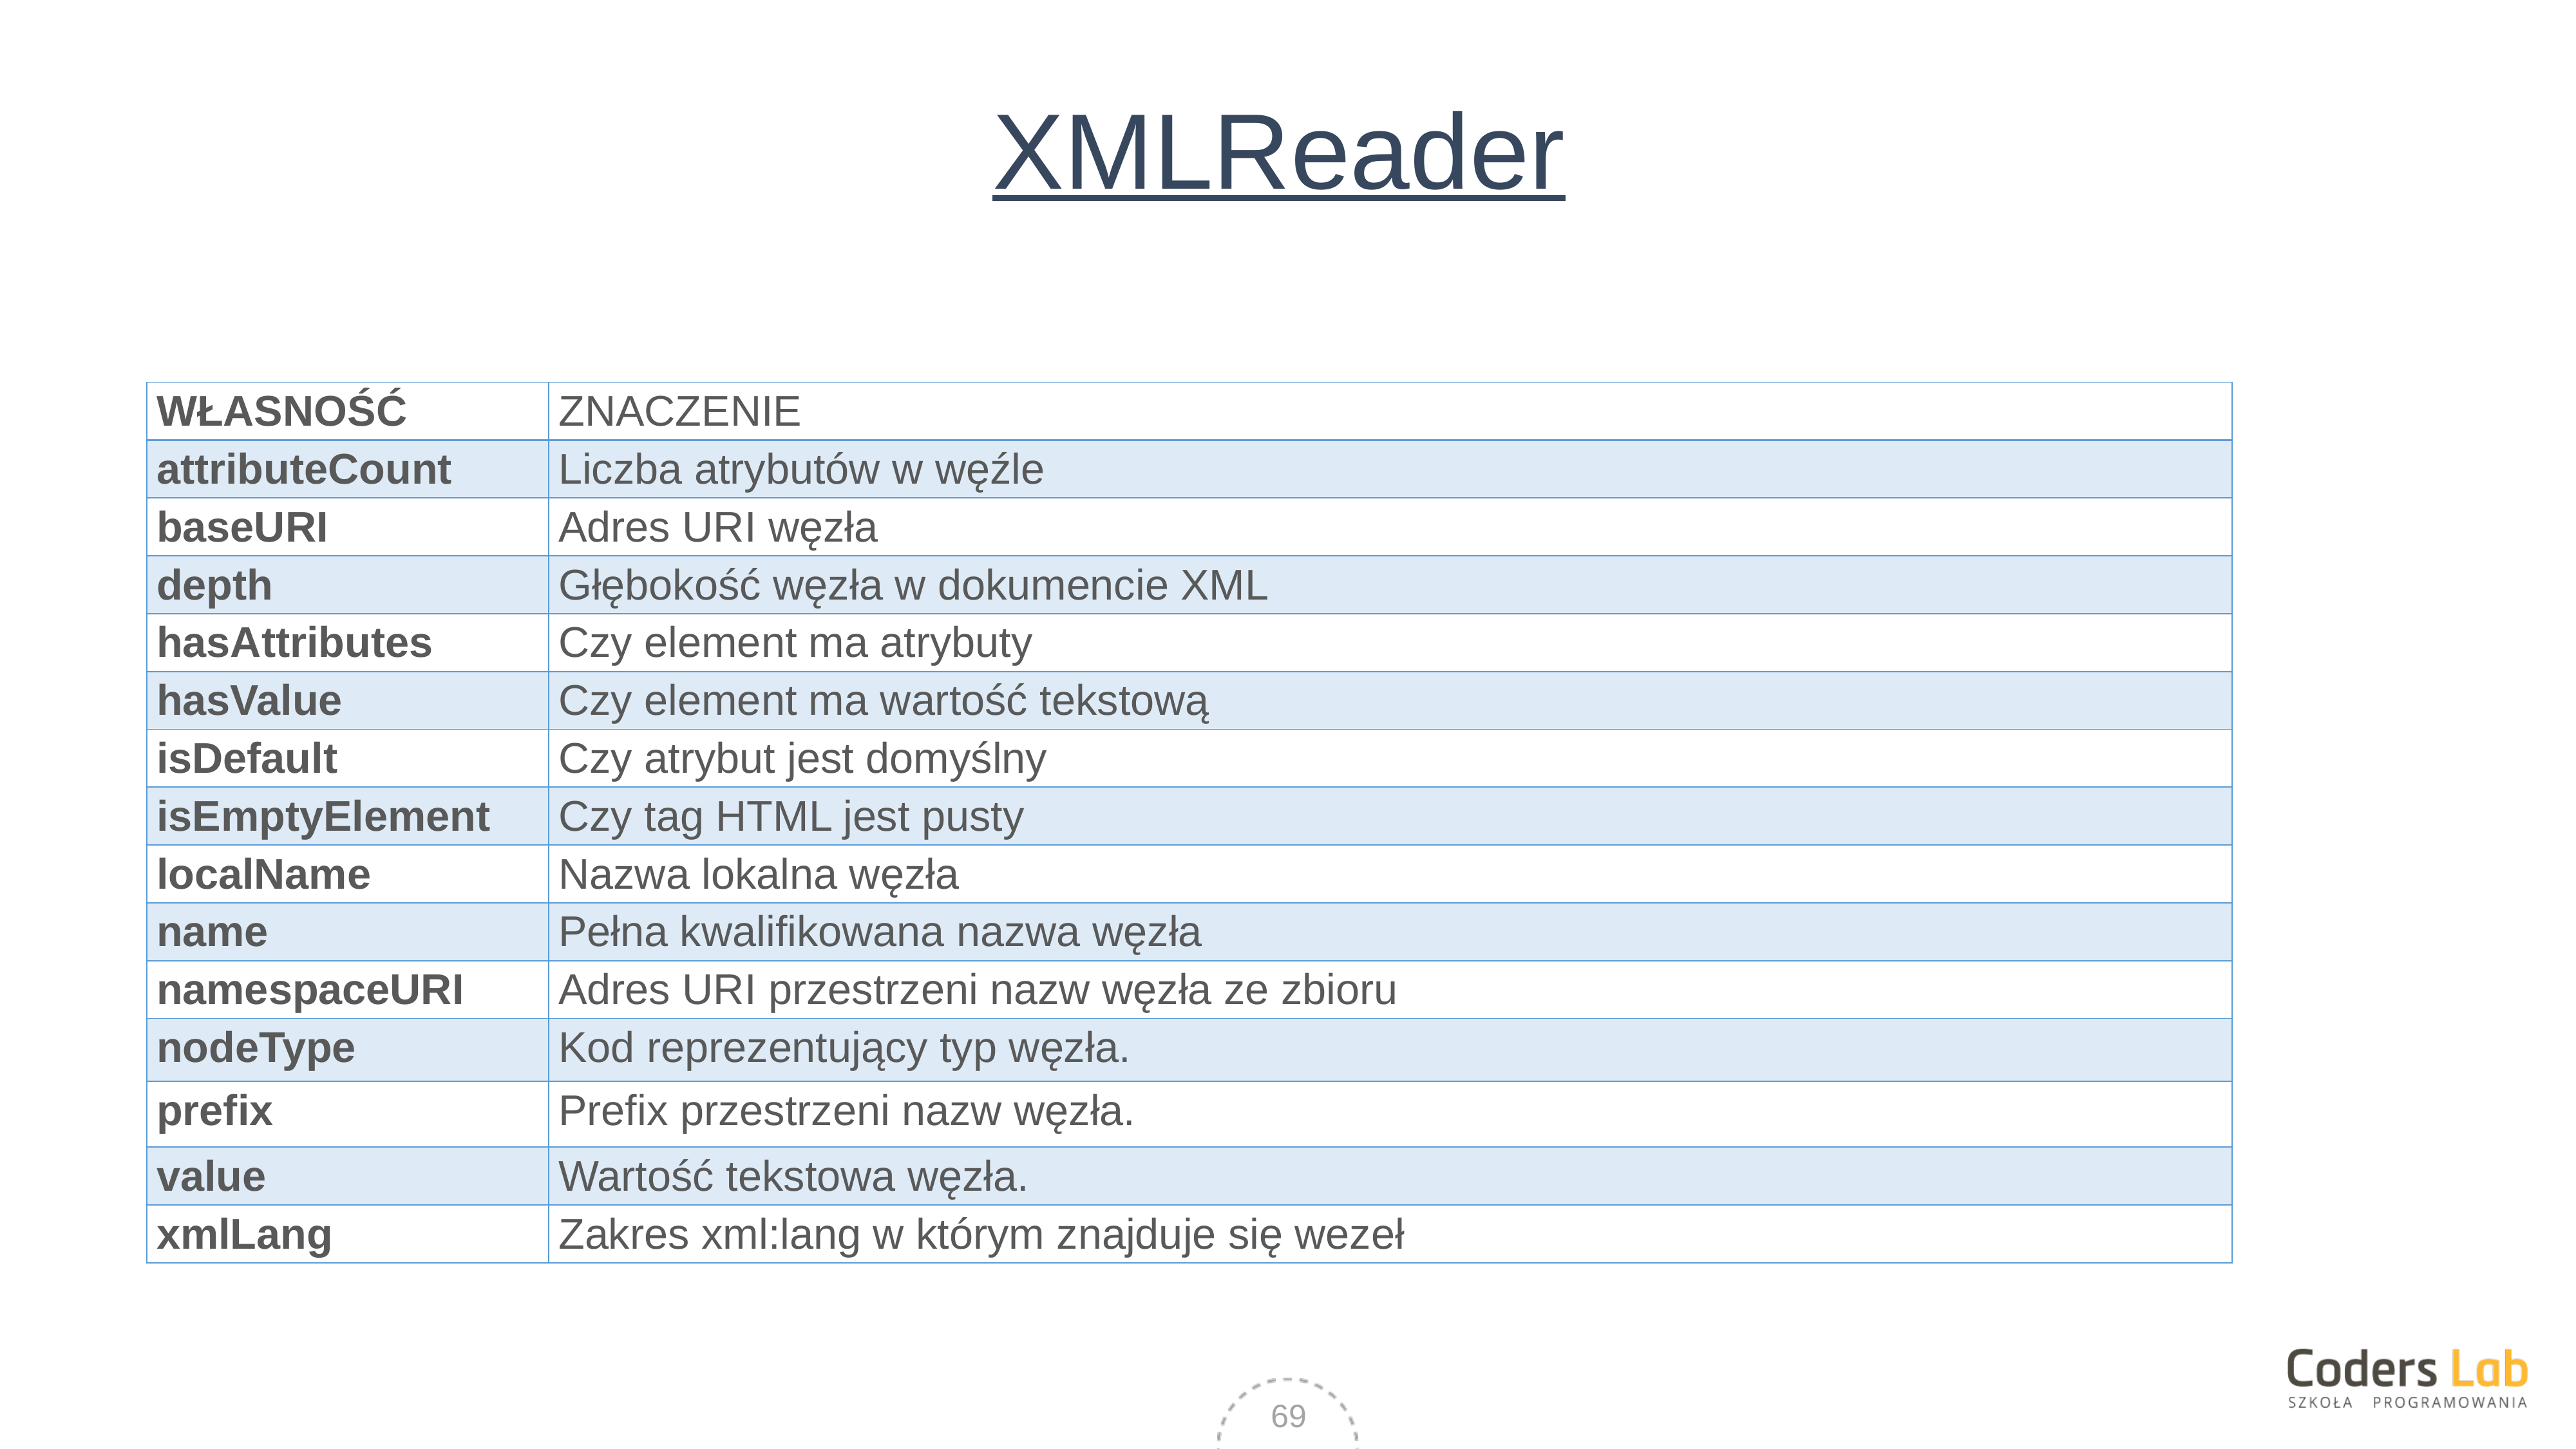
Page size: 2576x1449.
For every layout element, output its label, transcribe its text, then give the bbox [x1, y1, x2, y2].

table_cell Wartość tekstowa węzła. [549, 1148, 2231, 1204]
table_cell Czy element ma atrybuty [549, 614, 2231, 671]
table_cell Nazwa lokalna węzła [549, 846, 2231, 902]
table_cell nodeType [147, 1019, 548, 1081]
table_cell depth [147, 556, 548, 613]
table_cell Zakres xml:lang w którym znajduje się wezeł [549, 1206, 2231, 1262]
table_cell Pełna kwalifikowana nazwa węzła [549, 904, 2231, 960]
table_cell Czy atrybut jest domyślny [549, 730, 2231, 786]
table_cell Adres URI przestrzeni nazw węzła ze zbioru [549, 961, 2231, 1018]
table_cell attributeCount [147, 441, 548, 497]
table_cell isEmptyElement [147, 788, 548, 844]
table_cell value [147, 1148, 548, 1204]
table_header WŁASNOŚĆ [147, 383, 548, 439]
table_cell Czy tag HTML jest pusty [549, 788, 2231, 844]
table_cell baseURI [147, 498, 548, 555]
table_cell Czy element ma wartość tekstową [549, 672, 2231, 729]
table_cell xmlLang [147, 1206, 548, 1262]
table_cell Liczba atrybutów w węźle [549, 441, 2231, 497]
table_cell Głębokość węzła w dokumencie XML [549, 556, 2231, 613]
table_cell hasValue [147, 672, 548, 729]
table_cell isDefault [147, 730, 548, 786]
table_header ZNACZENIE [549, 383, 2231, 439]
table_cell Adres URI węzła [549, 498, 2231, 555]
slide_number 69 [1266, 1395, 1311, 1444]
title XMLReader [290, 77, 2269, 208]
table_cell prefix [147, 1082, 548, 1146]
table_cell name [147, 904, 548, 960]
picture [2282, 1340, 2533, 1421]
table_cell Kod reprezentujący typ węzła. [549, 1019, 2231, 1081]
table_cell Prefix przestrzeni nazw węzła. [549, 1082, 2231, 1146]
table_cell namespaceURI [147, 961, 548, 1018]
picture [1217, 1378, 1359, 1449]
table_cell hasAttributes [147, 614, 548, 671]
table_cell localName [147, 846, 548, 902]
